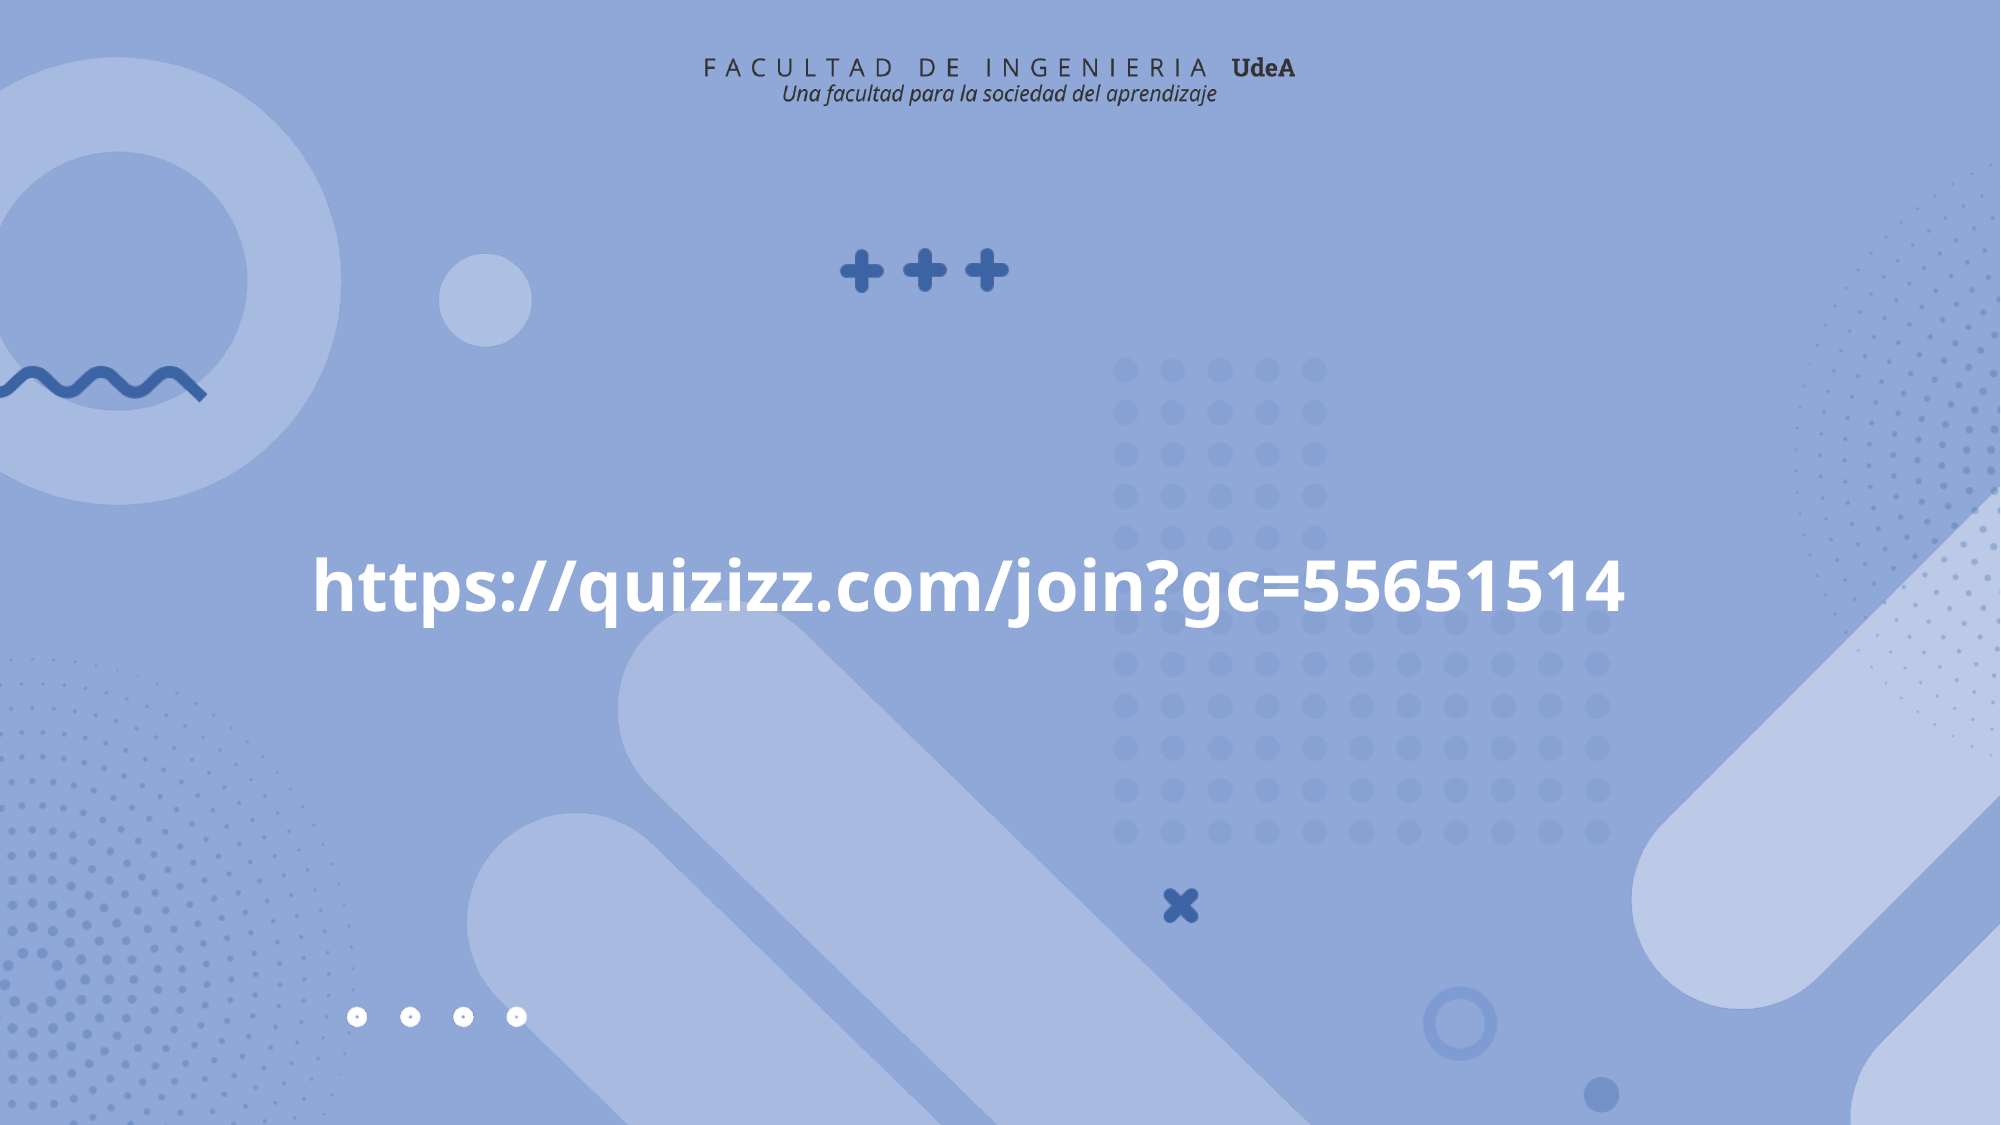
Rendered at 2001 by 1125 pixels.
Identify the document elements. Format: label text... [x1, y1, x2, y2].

title https://quizizz.com/join?gc=55651514 [296, 510, 1753, 668]
picture [0, 57, 2001, 1125]
